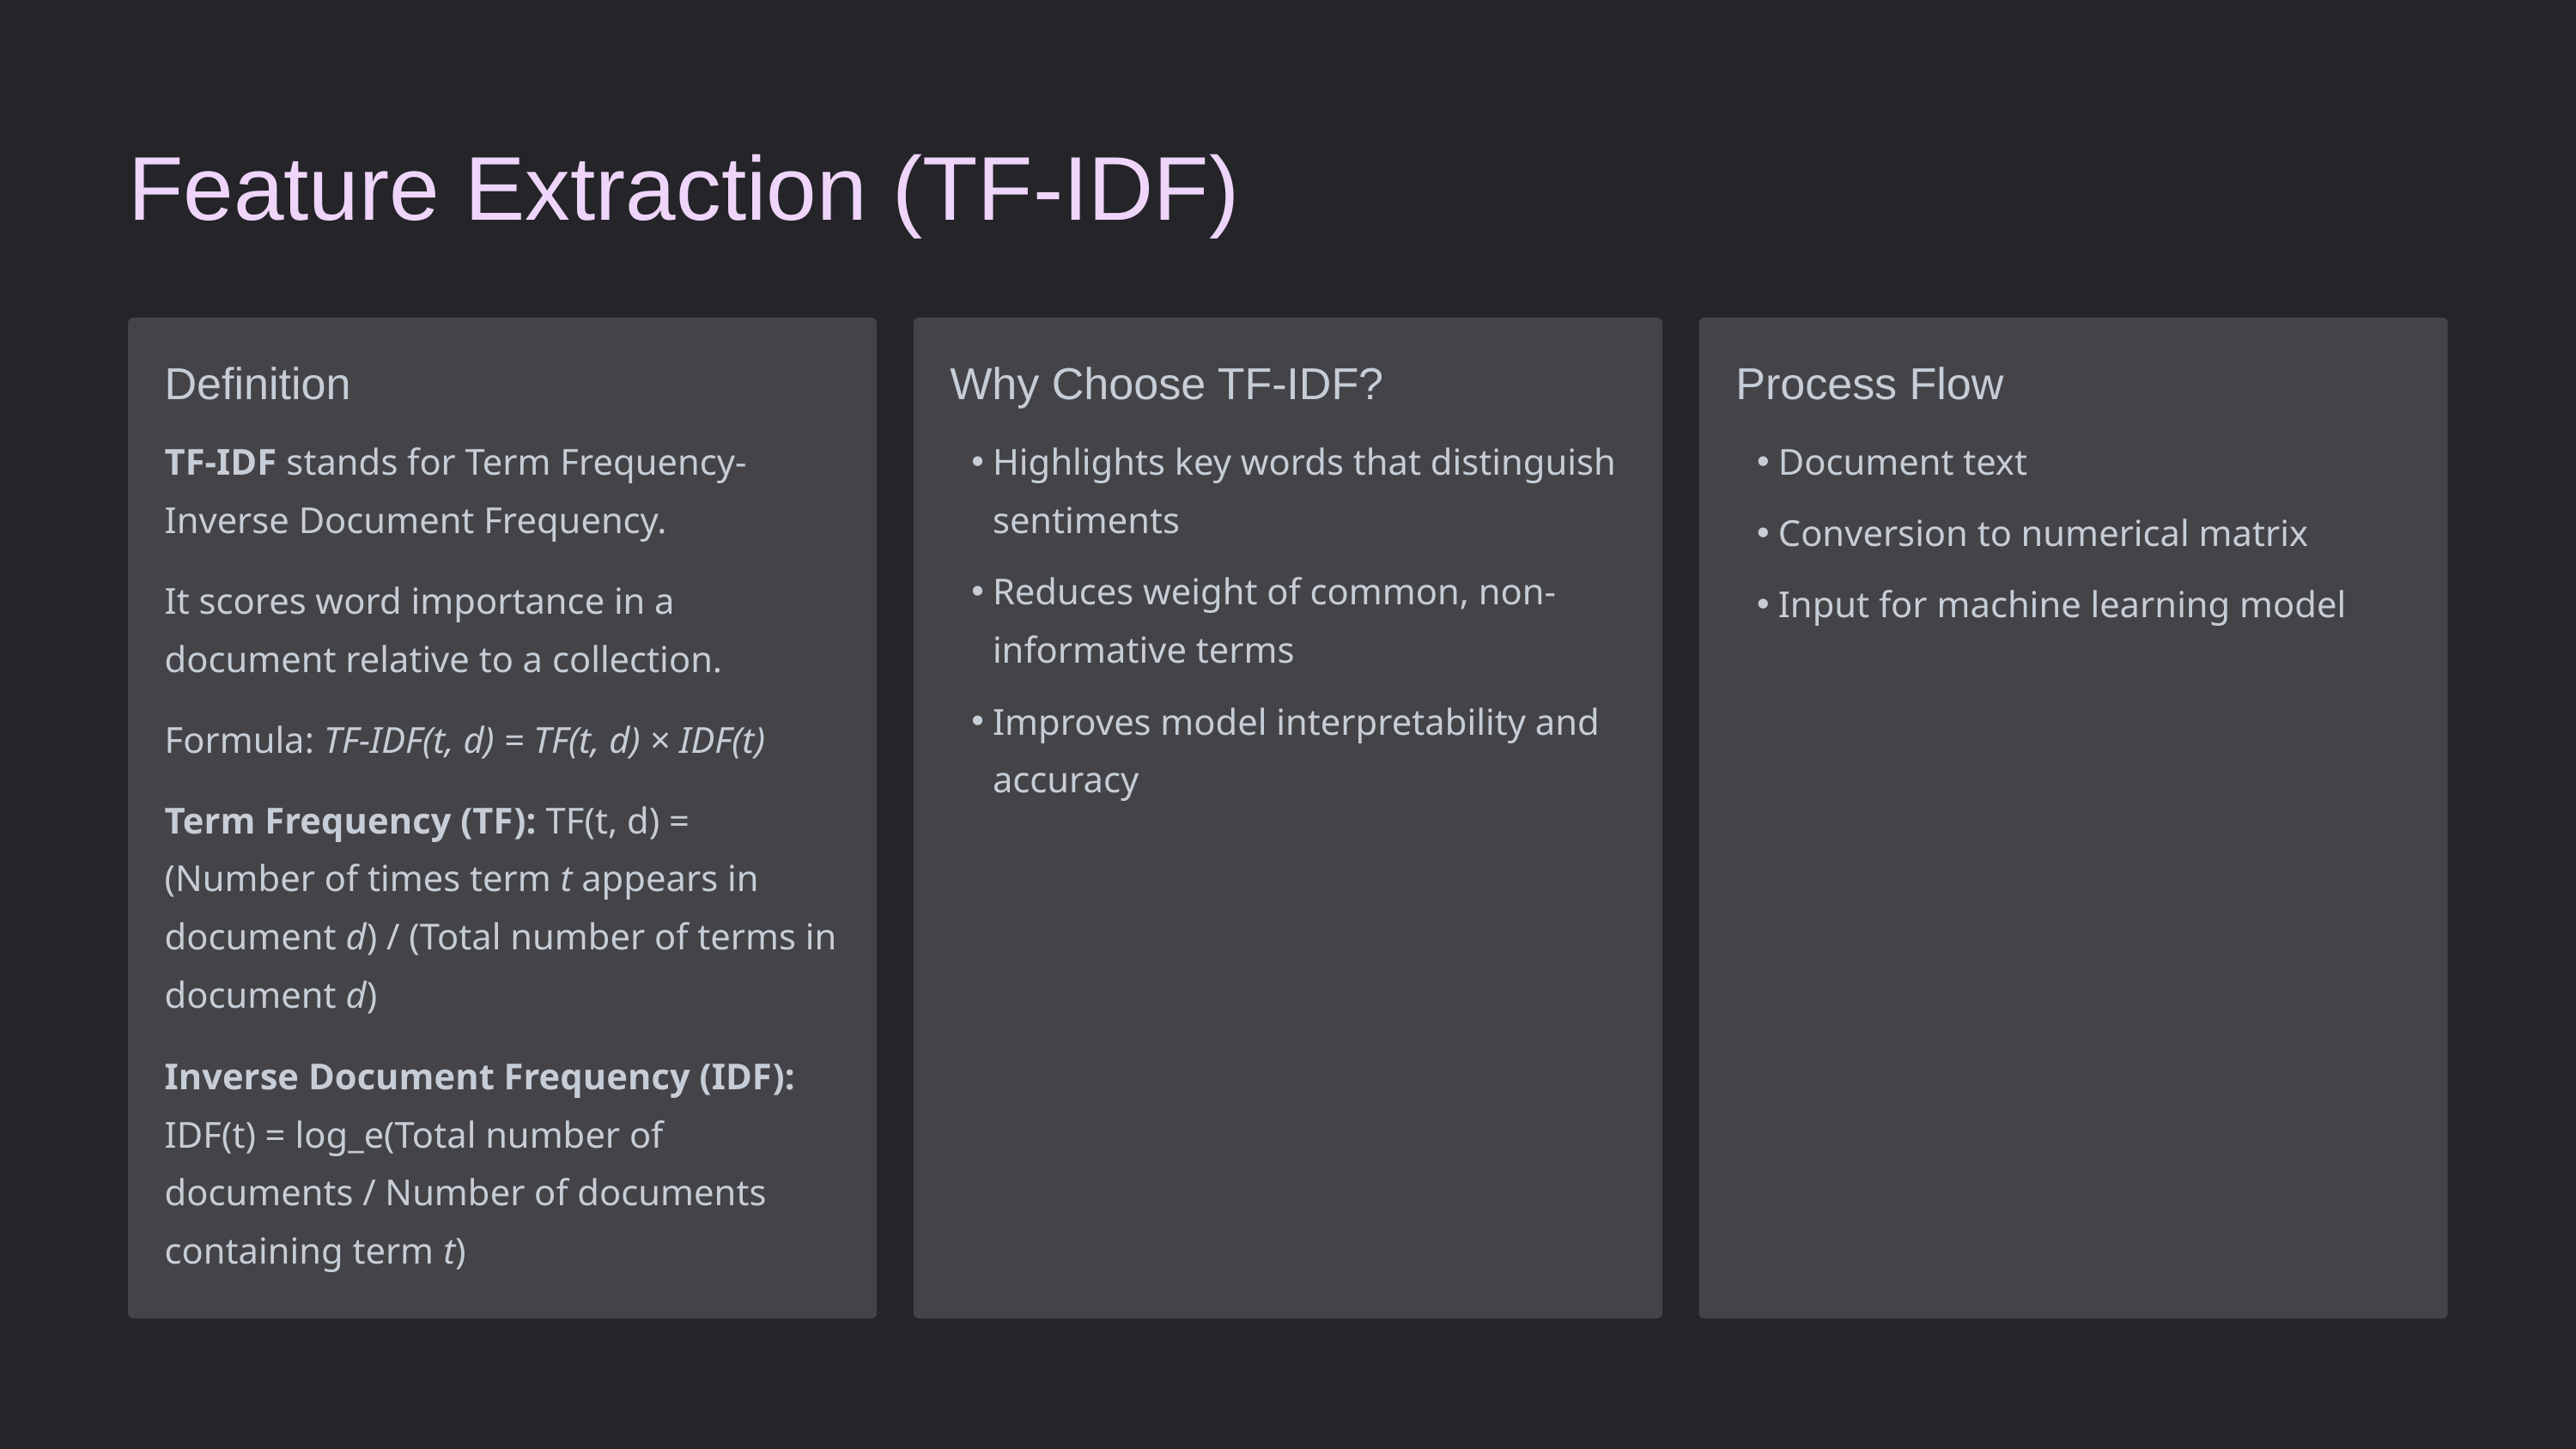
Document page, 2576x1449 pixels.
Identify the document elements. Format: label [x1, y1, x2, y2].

text_box [1735, 433, 2412, 493]
text_box [164, 433, 841, 551]
text_box [1698, 317, 2448, 1319]
text_box [164, 711, 841, 770]
text_box [950, 692, 1626, 810]
text_box [0, 0, 2576, 1449]
text_box [1735, 504, 2412, 564]
text_box [950, 562, 1626, 681]
text_box [164, 791, 841, 1027]
text_box [1735, 354, 2194, 412]
text_box [164, 572, 841, 690]
text_box [164, 1047, 841, 1282]
text_box [950, 433, 1626, 551]
text_box [1735, 575, 2412, 635]
text_box [127, 317, 878, 1319]
text_box [950, 354, 1409, 412]
text_box [127, 130, 1309, 245]
text_box [913, 317, 1663, 1319]
text_box [164, 354, 623, 412]
